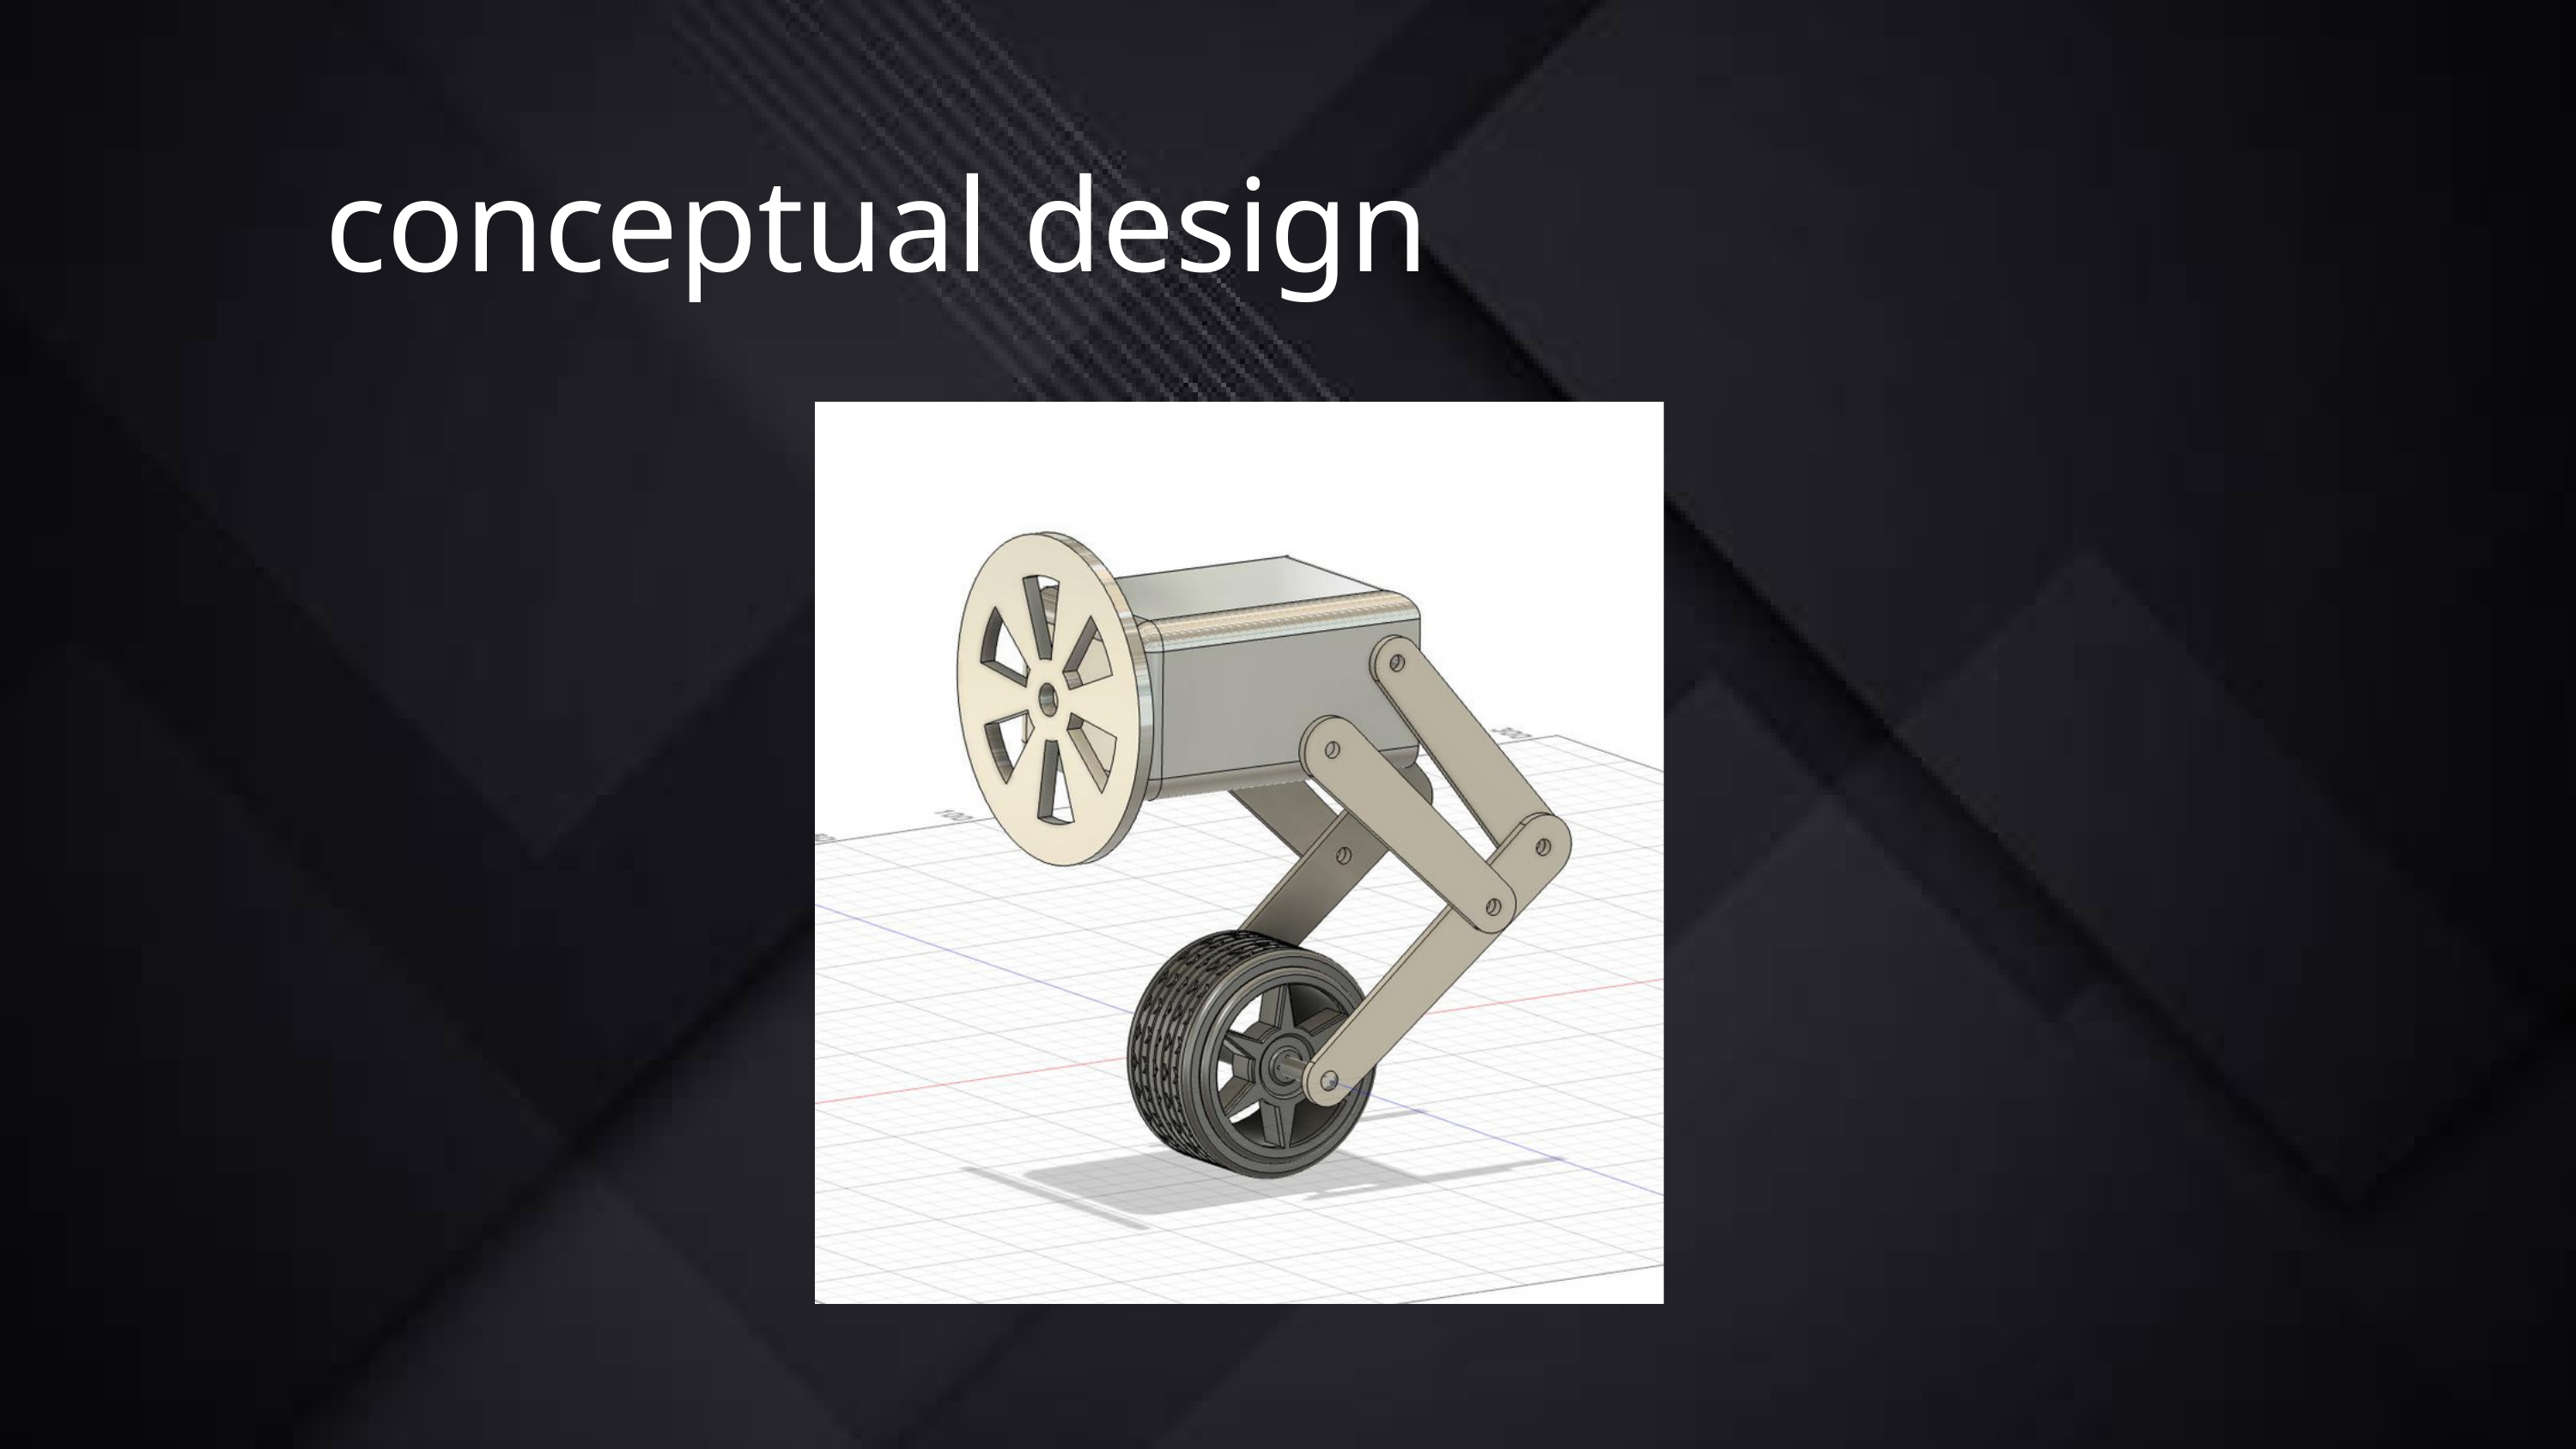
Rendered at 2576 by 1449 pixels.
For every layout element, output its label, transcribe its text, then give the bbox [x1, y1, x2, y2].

text_box [815, 402, 1664, 1304]
text_box conceptual design [325, 151, 2356, 298]
text_box [0, 0, 2576, 1449]
